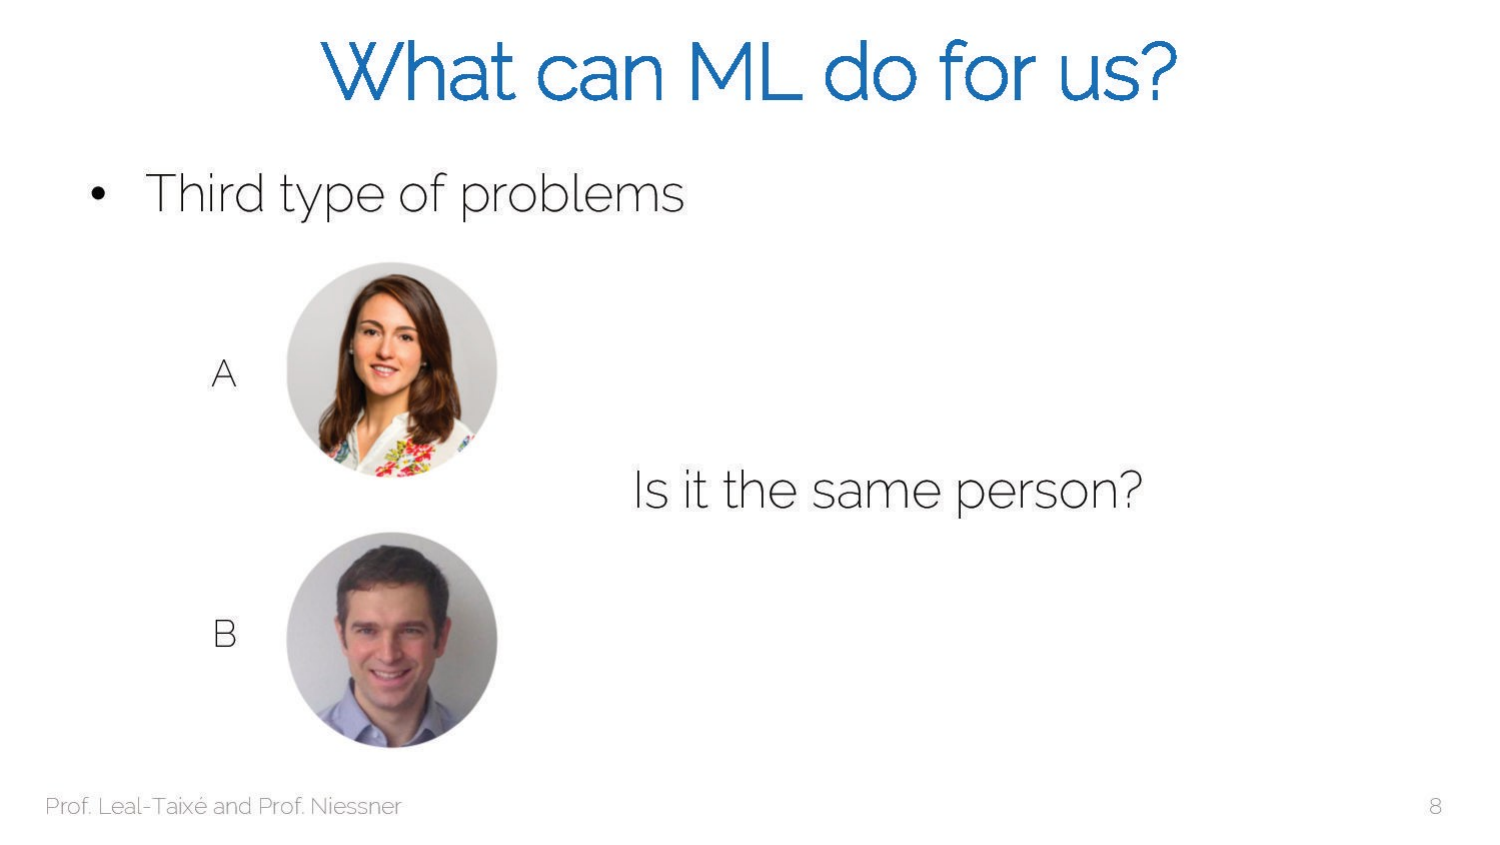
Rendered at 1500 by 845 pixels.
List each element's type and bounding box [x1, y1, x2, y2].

text_box [0, 0, 1500, 844]
